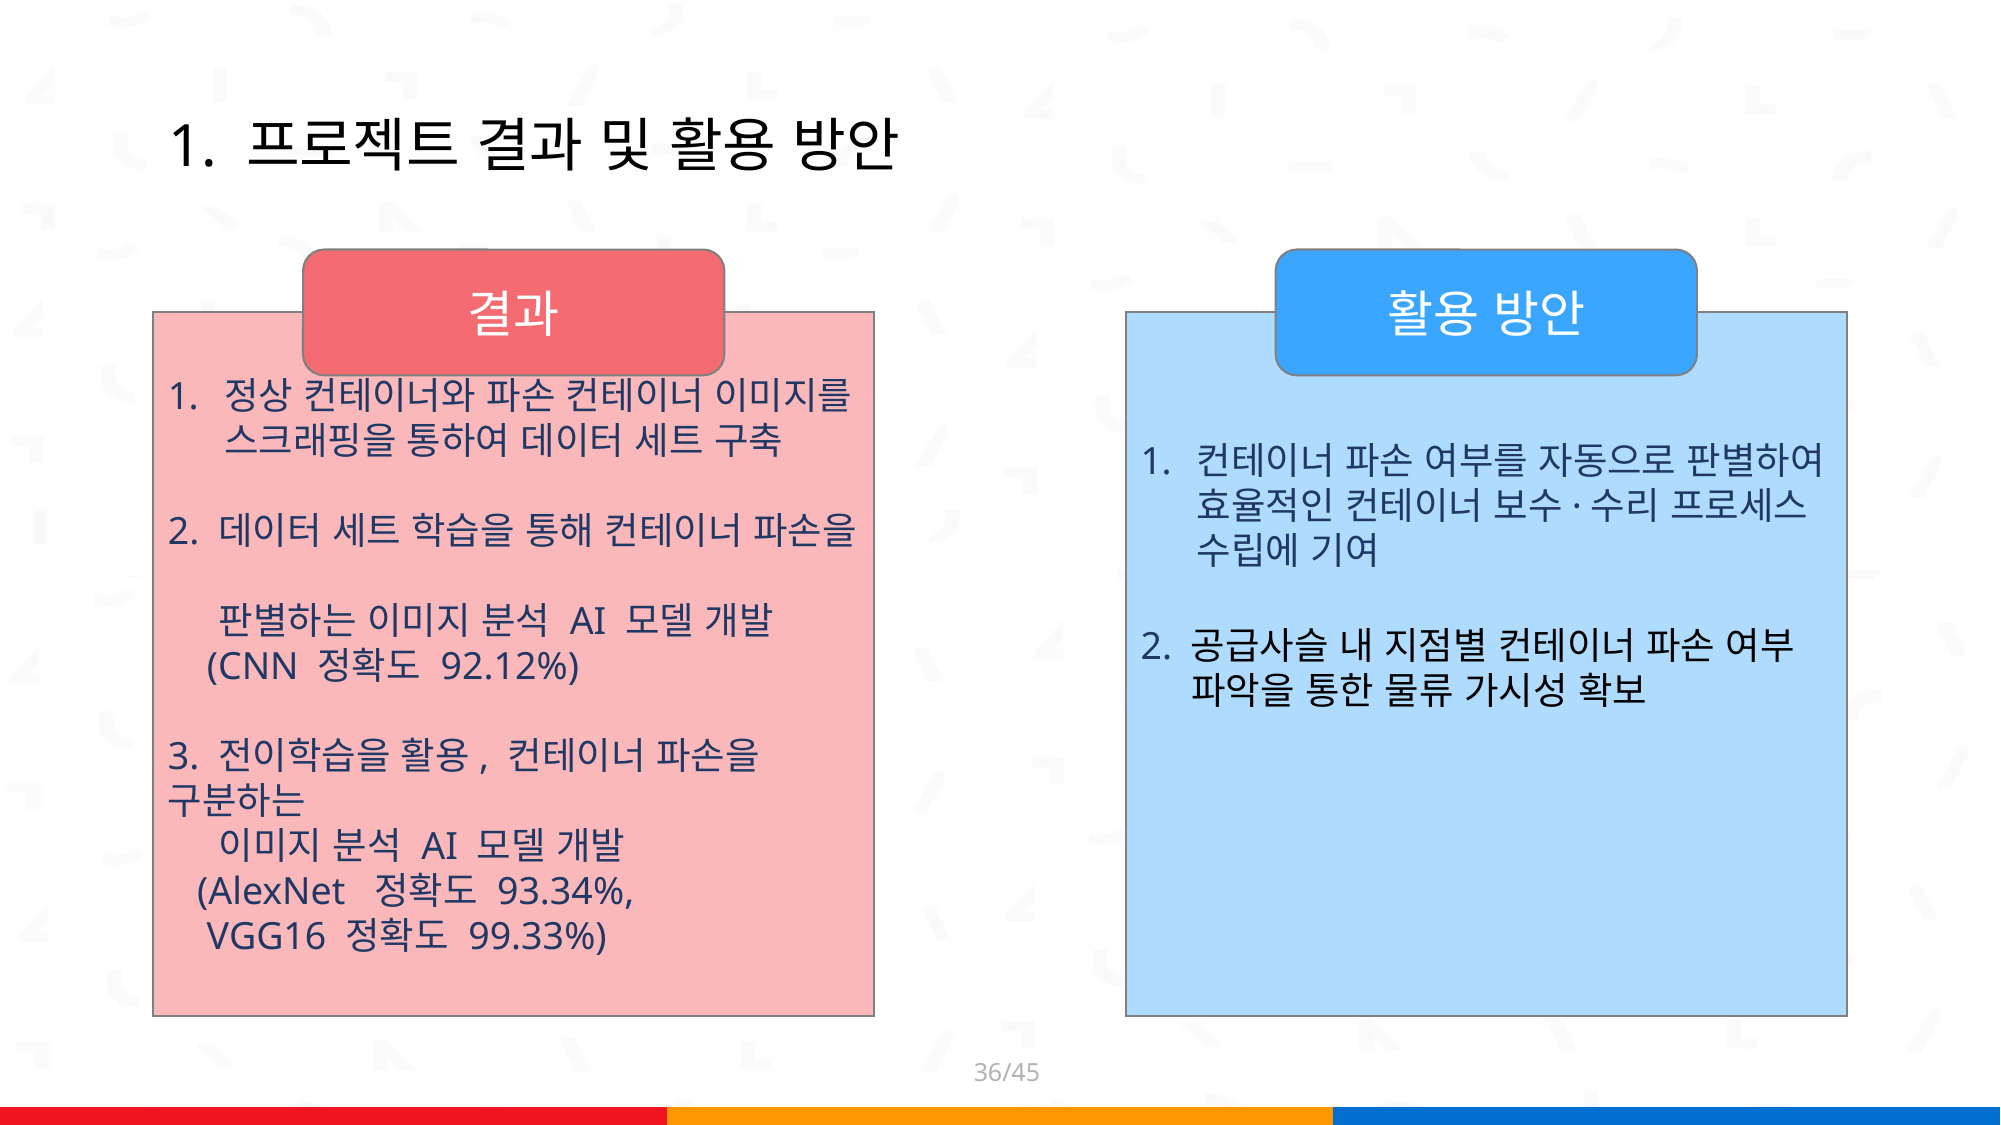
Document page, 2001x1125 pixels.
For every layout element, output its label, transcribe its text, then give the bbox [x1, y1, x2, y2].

text_box 활용 방안 [1274, 248, 1698, 377]
text_box 정상 컨테이너와 파손 컨테이너 이미지를 스크래핑을 통하여 데이터 세트 구축 2. 데이터 세트 학습을 통해 컨테이너 파손을 판별하는 이미지 분석 AI 모델 개발 (CNN 정확도 92.12%) 3. 전이학습을 활용, 컨테이너 파손을 구분하는 이미지 분석 AI 모델 개발 (AlexNet 정확도 93.34%, VGG16 정확도 99.33%) [152, 311, 875, 1017]
text_box 결과 [301, 248, 726, 377]
text_box 컨테이너 파손 여부를 자동으로 판별하여 효율적인 컨테이너 보수·수리 프로세스 수립에 기여 2. 공급사슬 내 지점별 컨테이너 파손 여부 파악을 통한 물류 가시성 확보 [1125, 311, 1848, 1017]
slide_number 36/45 [939, 1043, 1056, 1104]
text_box 1. 프로젝트 결과 및 활용 방안 [153, 73, 1779, 221]
